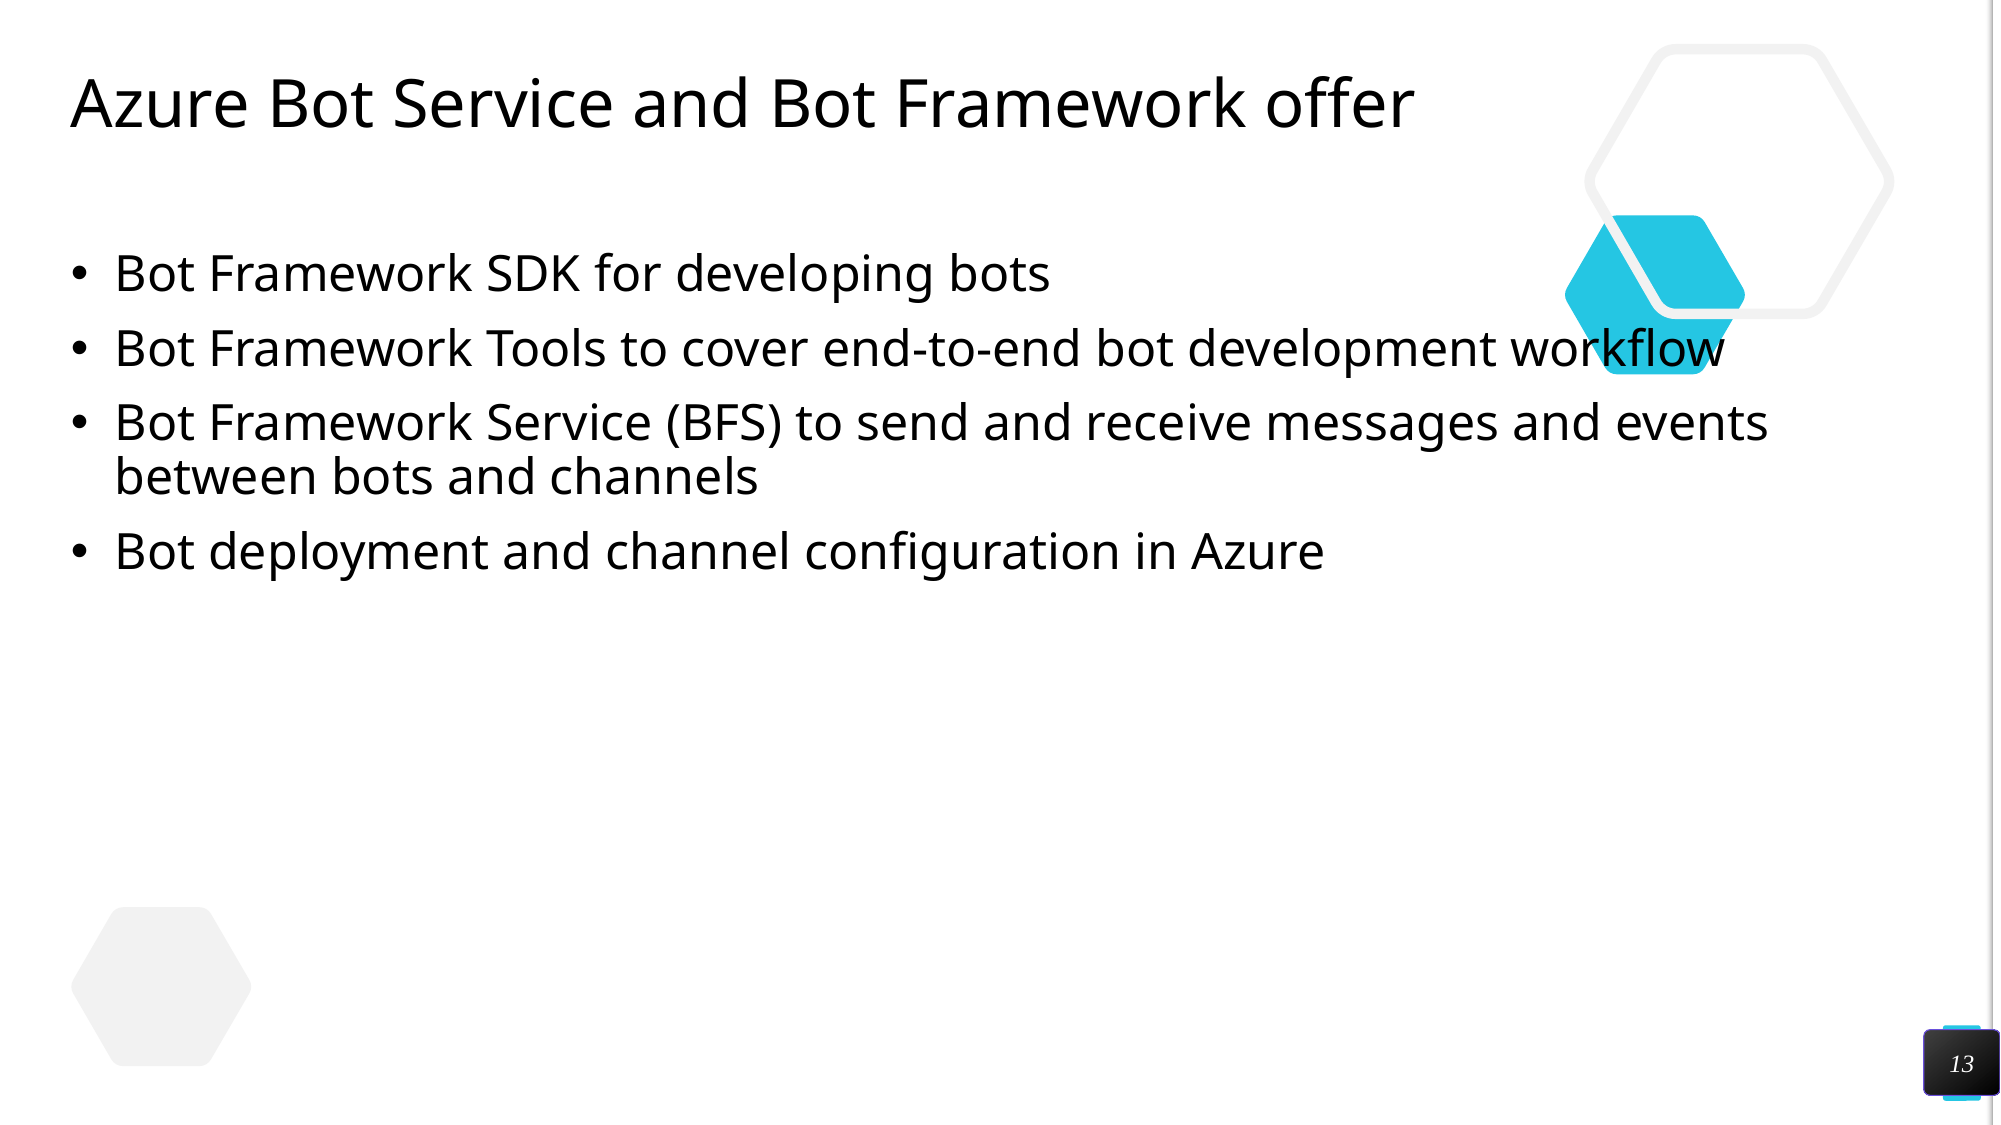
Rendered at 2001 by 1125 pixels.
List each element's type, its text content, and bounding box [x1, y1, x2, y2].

title Azure Bot Service and Bot Framework offer [70, 70, 1930, 142]
list Bot Framework SDK for developing bots Bot Framework Tools to cover end-to-end bot development workflow Bot Framework Service (BFS) to send and receive messages and events between bots and channels Bot deployment and channel configuration in Azure [70, 248, 1930, 1016]
slide_number 13 [1923, 1029, 2000, 1096]
